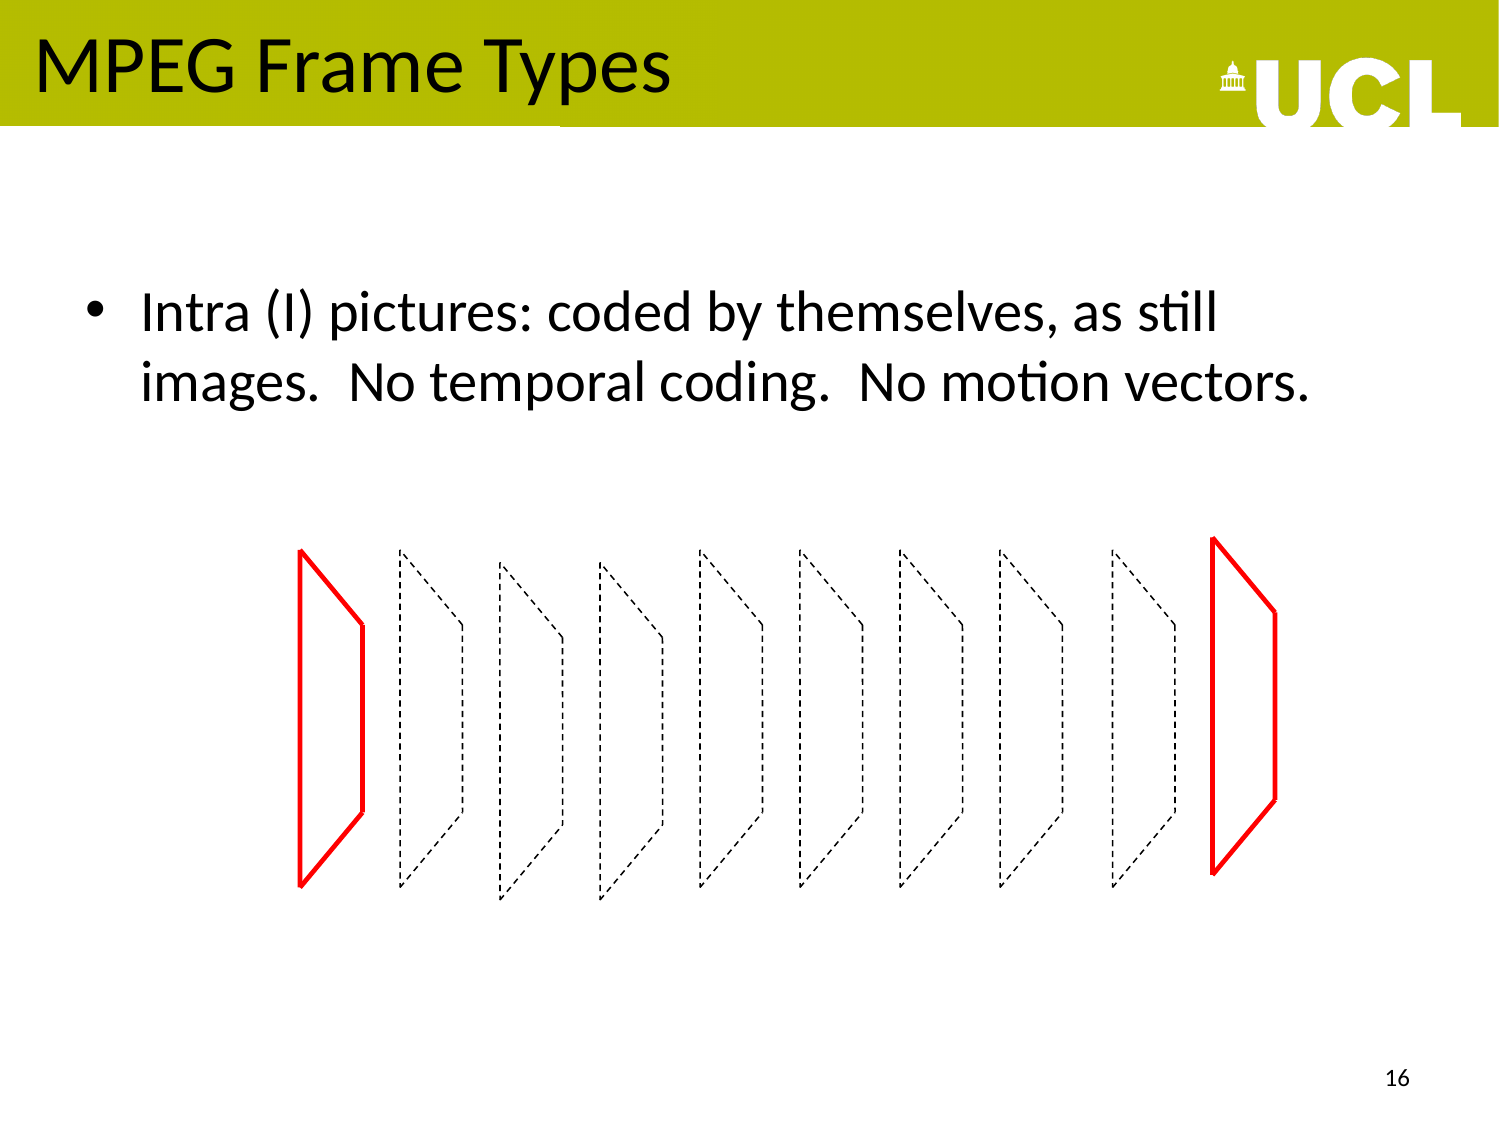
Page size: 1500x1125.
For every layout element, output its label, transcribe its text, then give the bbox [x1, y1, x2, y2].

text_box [599, 562, 663, 901]
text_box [999, 549, 1063, 888]
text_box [299, 549, 363, 888]
slide_number 16 [1074, 1024, 1425, 1100]
title MPEG Frame Types [22, 0, 1374, 121]
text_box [699, 549, 763, 888]
list Intra (I) pictures: coded by themselves, as still images. No temporal coding. No motion vectors. [74, 261, 1426, 1006]
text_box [1112, 549, 1176, 888]
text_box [499, 562, 563, 901]
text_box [1212, 537, 1276, 876]
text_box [399, 549, 463, 888]
picture [0, 0, 1499, 127]
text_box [899, 549, 963, 888]
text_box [799, 549, 863, 888]
